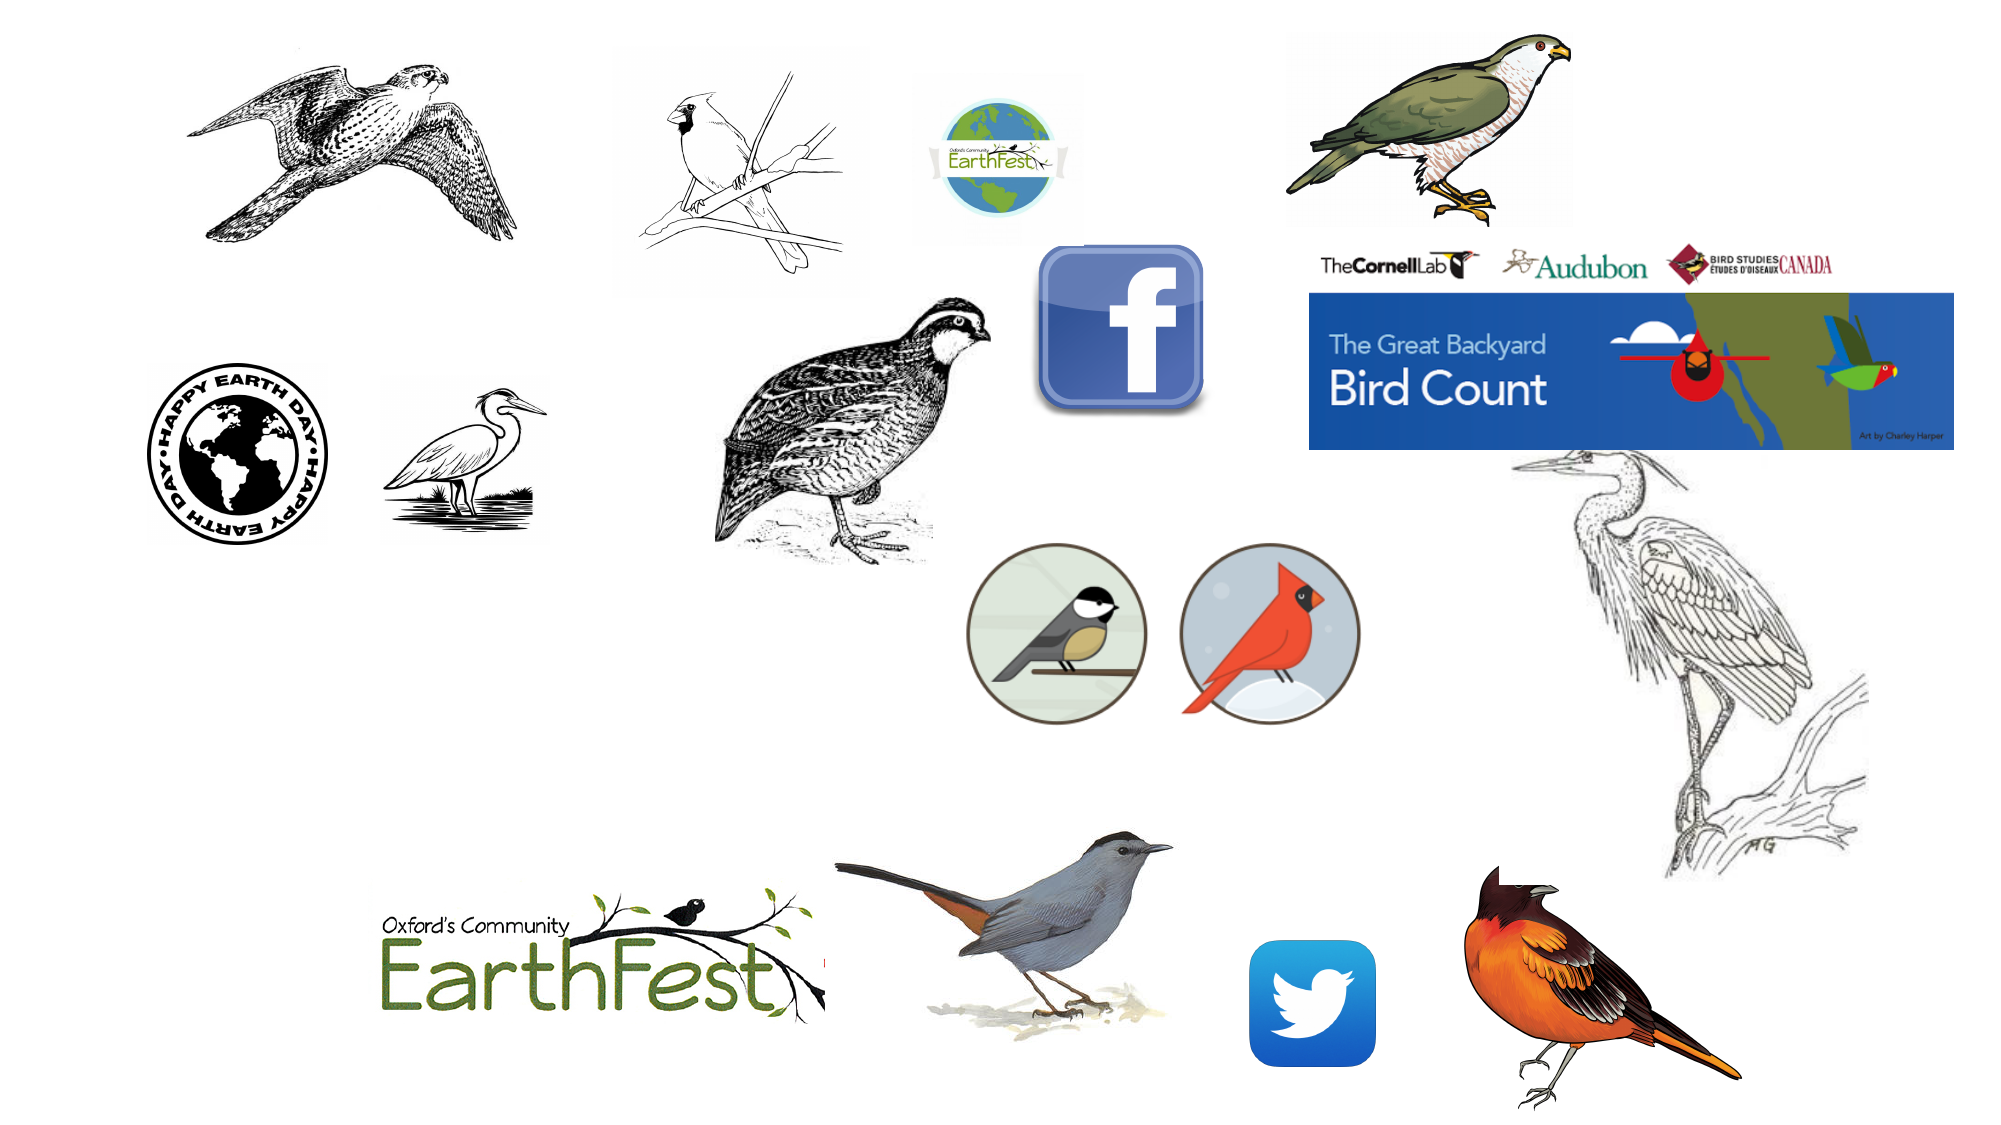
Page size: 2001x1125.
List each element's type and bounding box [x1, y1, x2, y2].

picture [911, 73, 1235, 431]
picture [1309, 236, 1954, 1115]
picture [147, 363, 328, 545]
picture [380, 375, 550, 545]
picture [1240, 931, 1385, 1076]
picture [368, 827, 1181, 1044]
picture [612, 46, 1394, 808]
picture [185, 46, 519, 246]
picture [1286, 32, 1573, 227]
